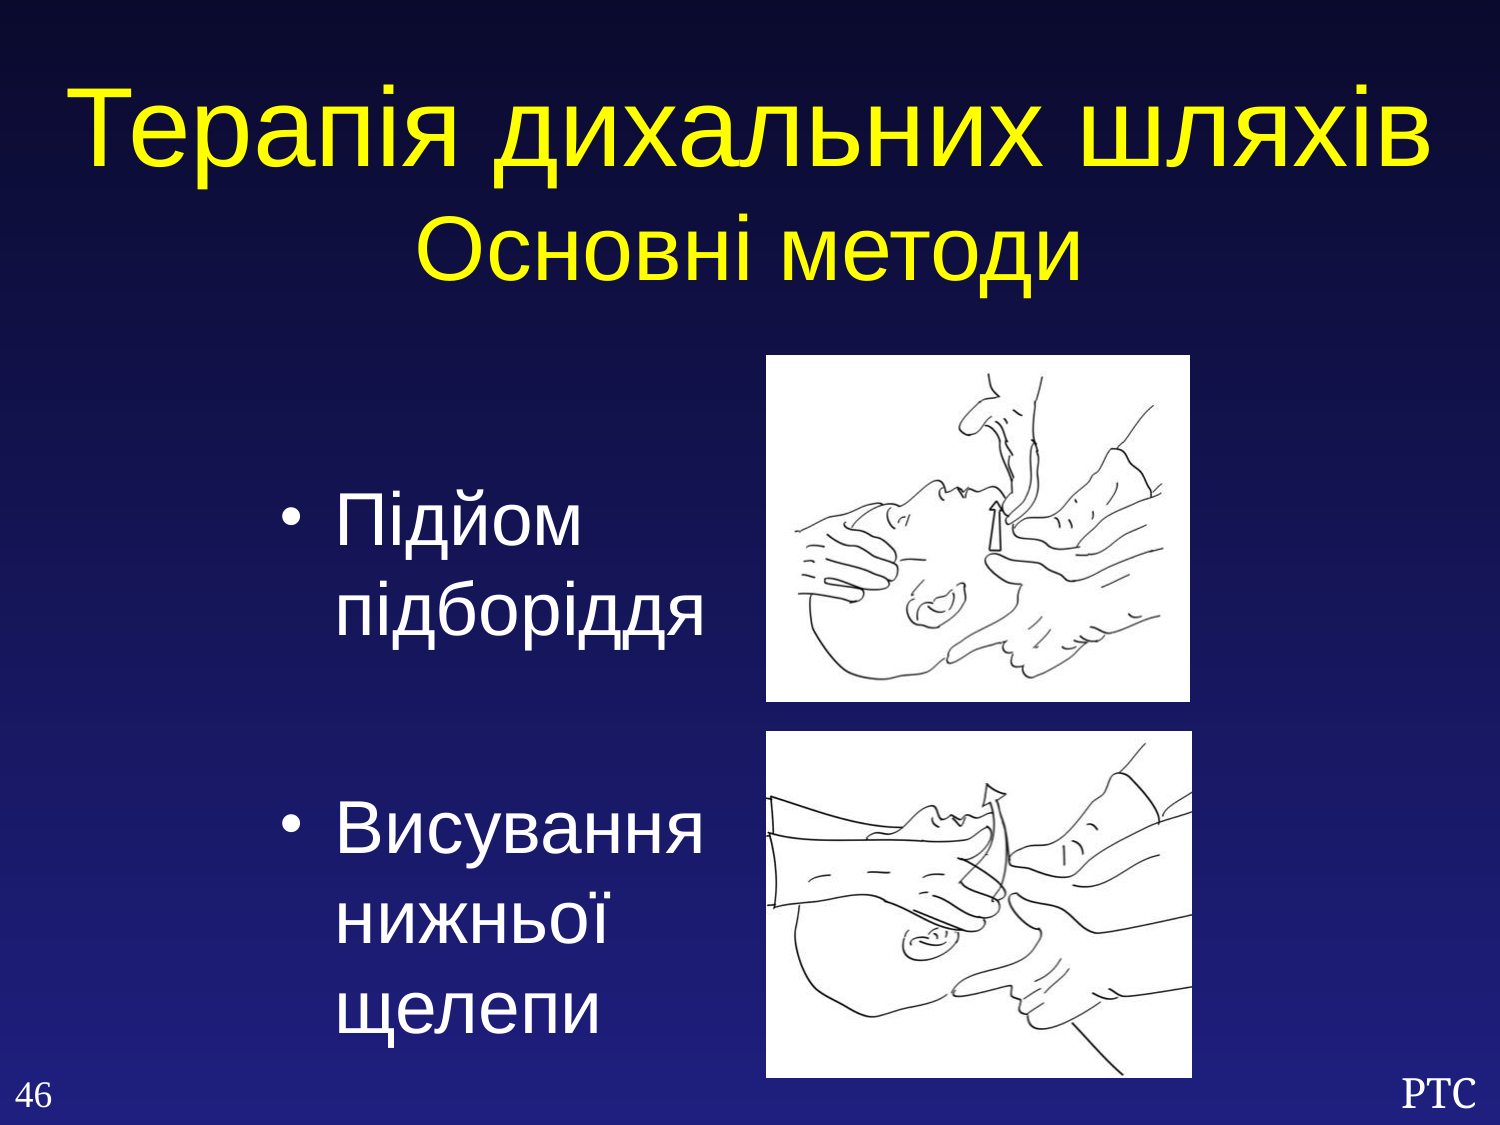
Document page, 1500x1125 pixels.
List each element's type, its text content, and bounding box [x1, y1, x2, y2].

picture [766, 355, 1190, 703]
text_box Підйом підборіддя Висування нижньої щелепи [263, 463, 751, 941]
text_box Терапія дихальних шляхів Основні методи [19, 105, 1482, 248]
picture [766, 731, 1192, 1079]
text_box 46 [0, 1062, 68, 1124]
